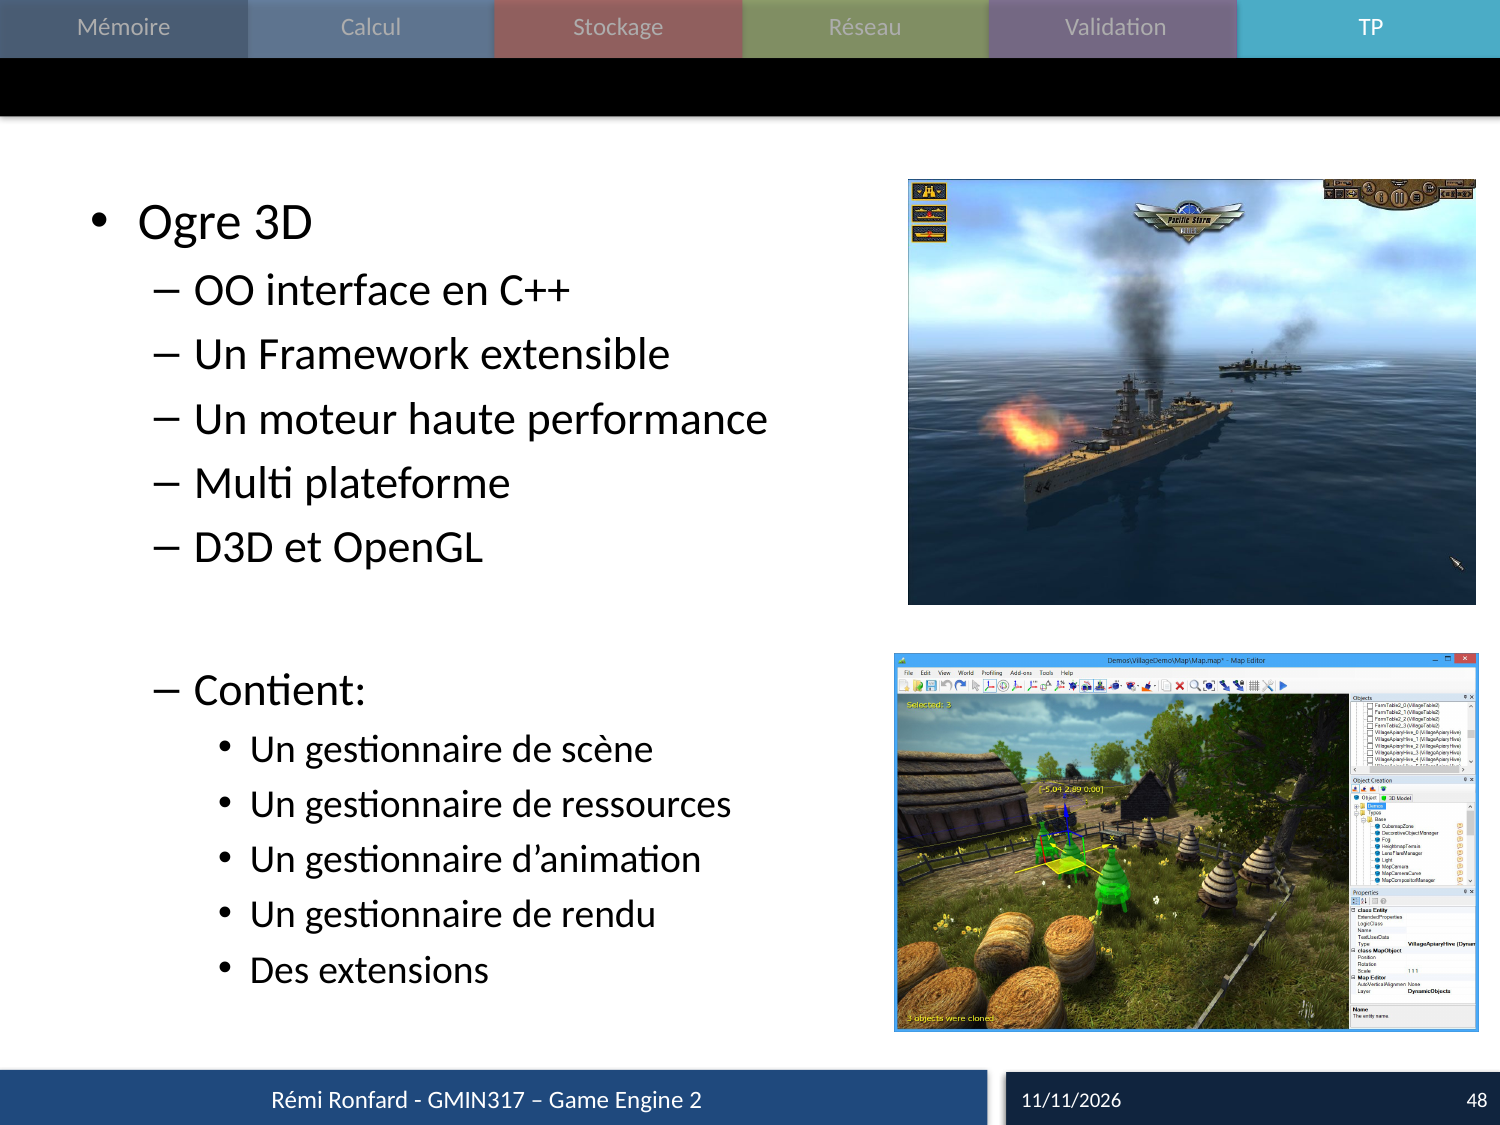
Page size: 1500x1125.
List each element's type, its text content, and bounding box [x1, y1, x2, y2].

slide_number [1006, 1070, 1153, 1125]
footer Rémi Ronfard - GMIN317 – Game Engine 2 [0, 1069, 988, 1125]
picture [908, 179, 1476, 606]
list Ogre 3D OO interface en C++ Un Framework extensible Un moteur haute performance Multi plateforme D3D et OpenGL Contient: Un gestionnaire de scène Un gestionnaire de ressources Un gestionnaire d’animation Un gestionnaire de rendu Des extensions [75, 179, 1425, 1005]
picture [894, 653, 1479, 1032]
slide_number 48 [1153, 1071, 1500, 1125]
